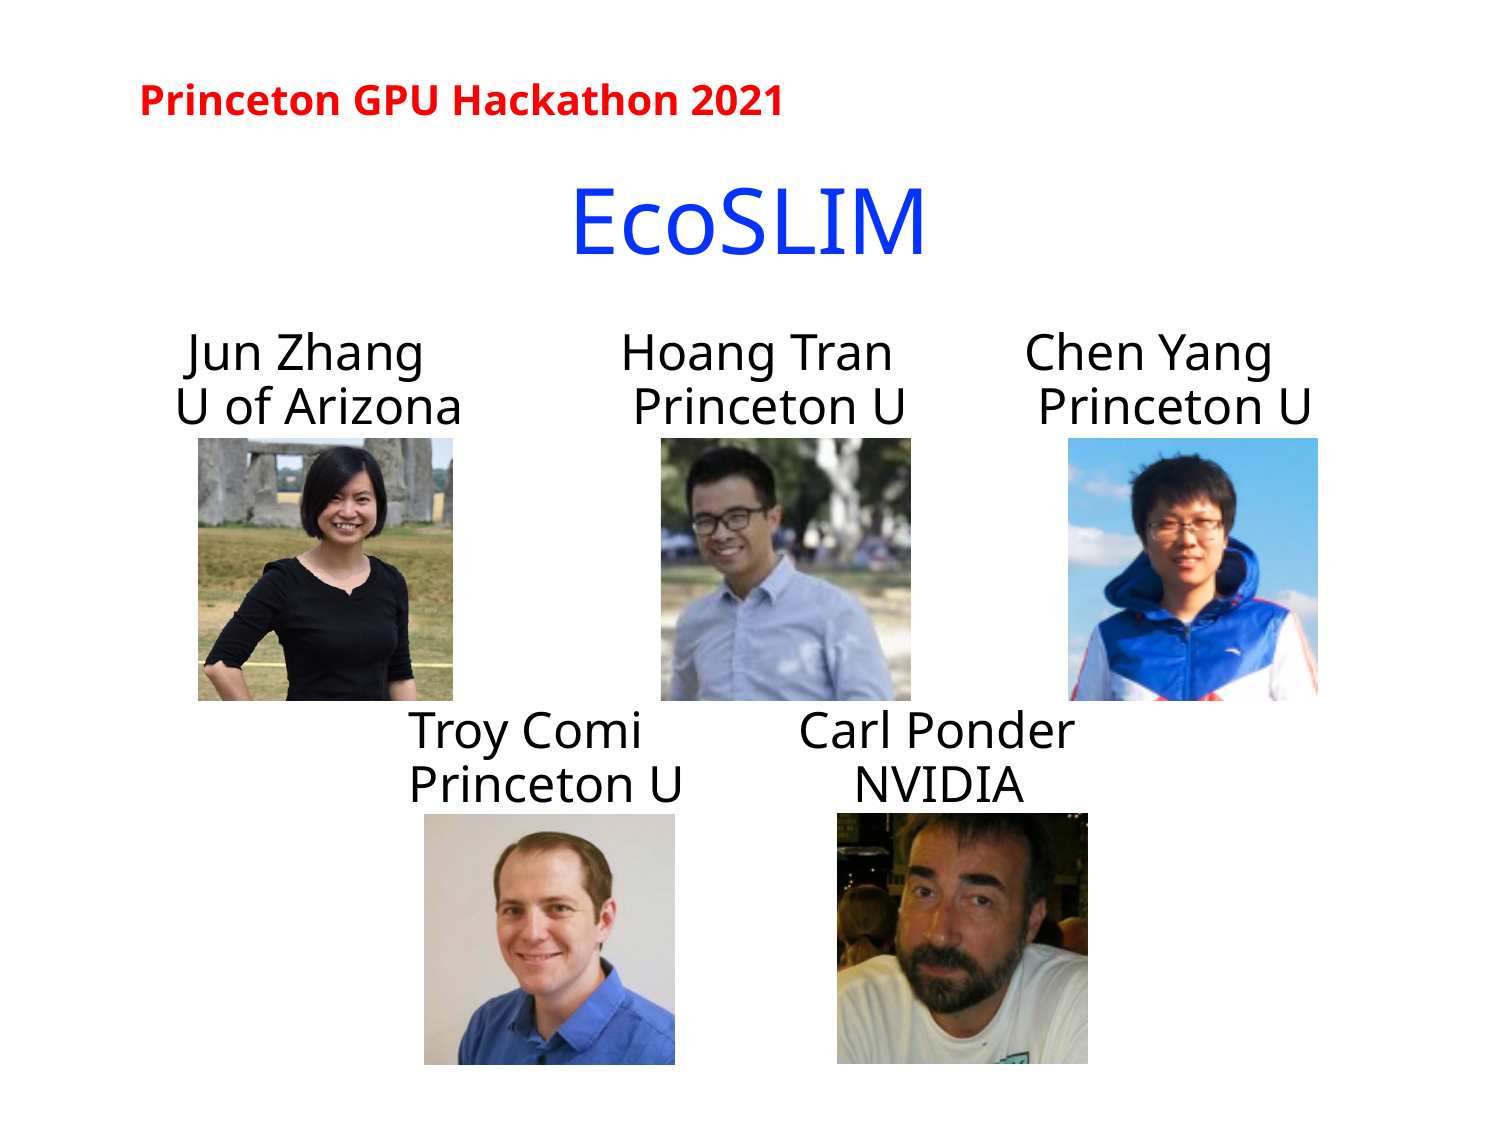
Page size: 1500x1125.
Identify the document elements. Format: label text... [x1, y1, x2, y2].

text_box Jun Zhang Hoang Tran Chen Yang U of Arizona Princeton U Princeton U Troy Comi Carl Ponder Princeton U NVIDIA [159, 319, 1424, 918]
picture [424, 813, 675, 1065]
picture [837, 813, 1088, 1064]
text_box Princeton GPU Hackathon 2021 [123, 8, 884, 127]
picture [660, 437, 912, 702]
picture [1067, 437, 1319, 702]
picture [197, 437, 454, 702]
title EcoSLIM [271, 40, 1229, 282]
